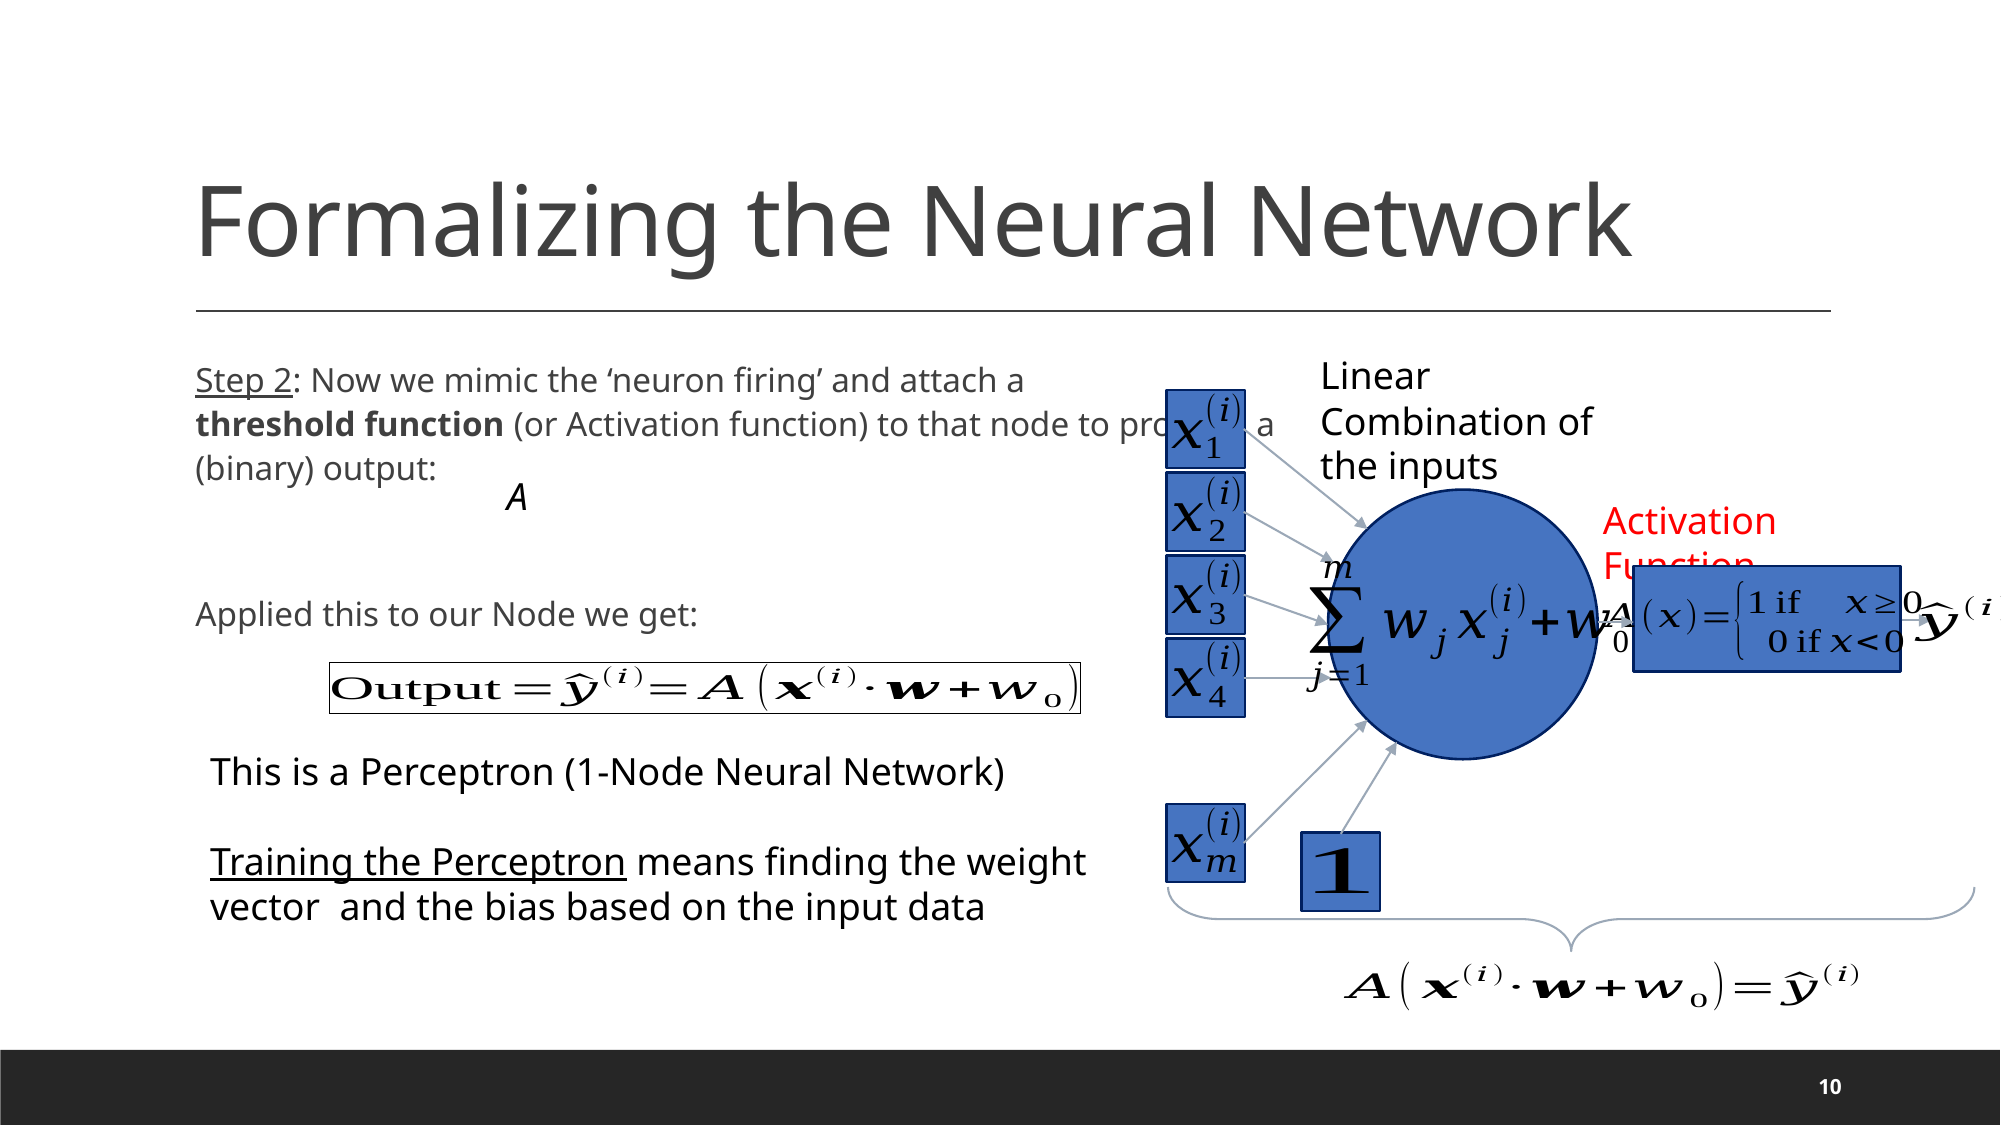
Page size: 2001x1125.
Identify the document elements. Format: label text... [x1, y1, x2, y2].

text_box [1243, 428, 1369, 530]
title Formalizing the Neural Network [178, 47, 1829, 285]
text_box Activation Function [1588, 489, 1936, 595]
list Step 2: Now we mimic the ‘neuron firing’ and attach a threshold function (or Activation function) to that node to produce a (binary) output: Applied this to our Node we get: [195, 347, 1671, 963]
text_box [1632, 565, 1902, 673]
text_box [1243, 594, 1329, 625]
text_box [1327, 488, 1599, 761]
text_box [1340, 741, 1398, 835]
text_box Linear Combination of the inputs [1305, 345, 1653, 495]
slide_number 10 [1803, 1057, 1932, 1118]
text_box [1243, 719, 1369, 844]
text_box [1243, 511, 1335, 563]
text_box [1166, 886, 1976, 953]
